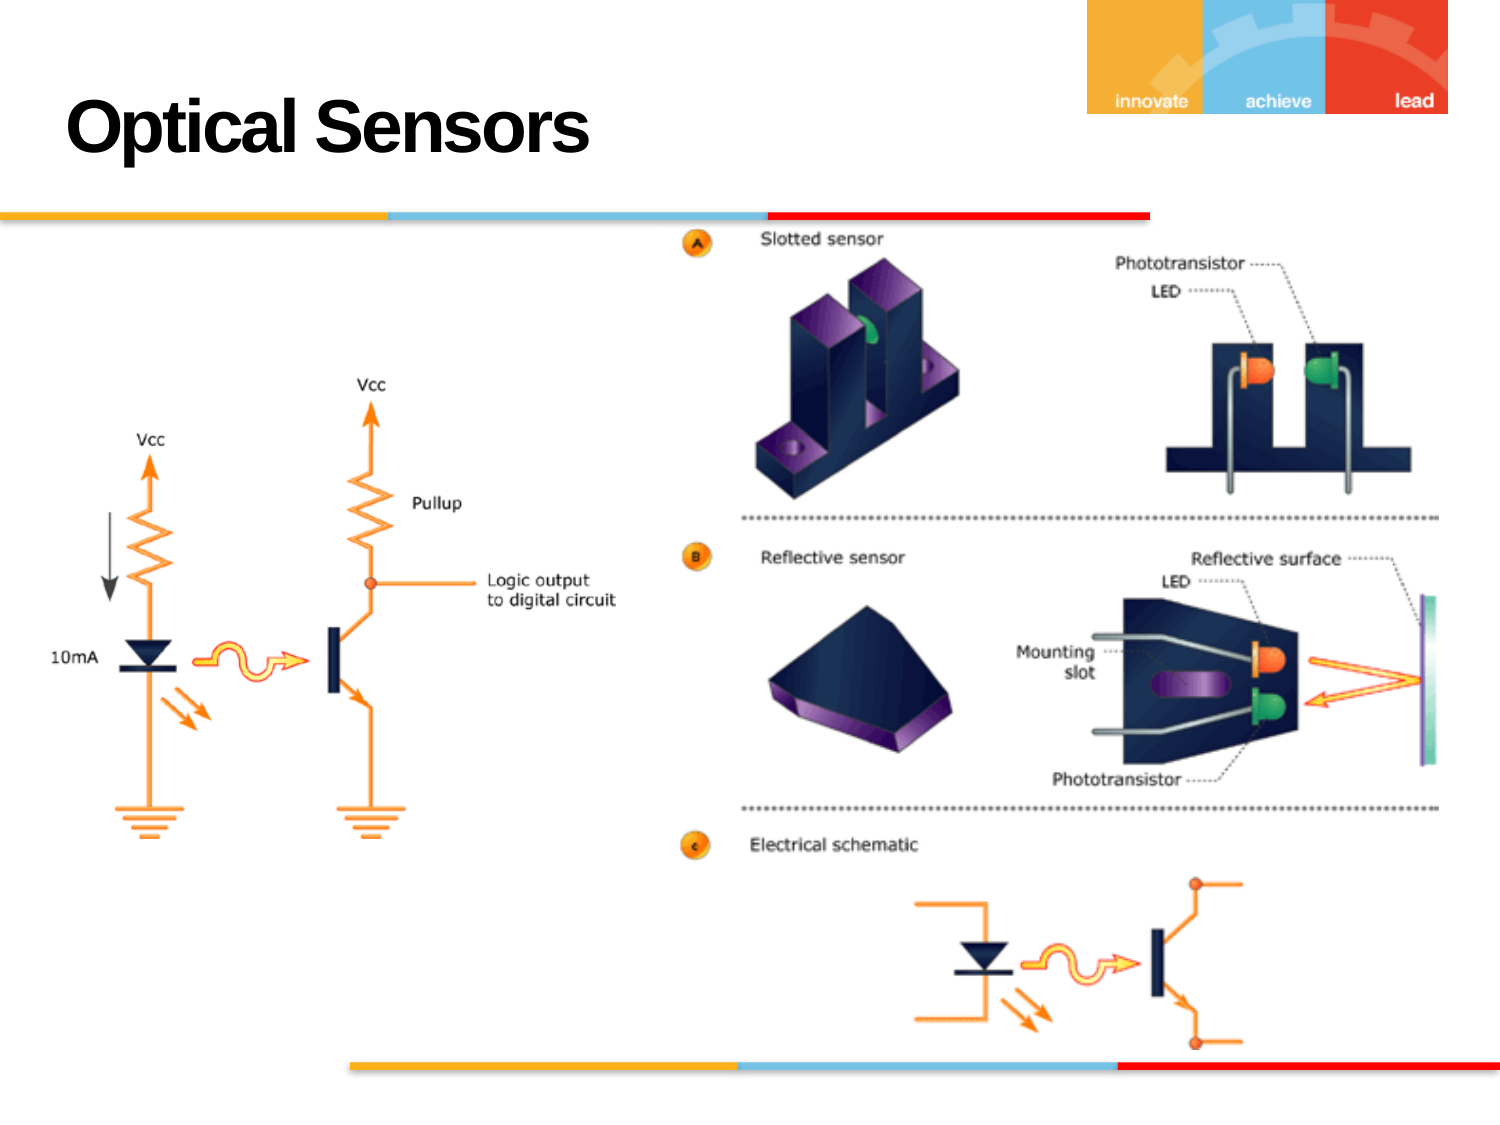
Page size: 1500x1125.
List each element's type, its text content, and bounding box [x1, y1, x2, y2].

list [660, 228, 1439, 1051]
title Optical Sensors [50, 45, 1448, 200]
picture [49, 374, 616, 839]
picture [1087, 0, 1448, 45]
